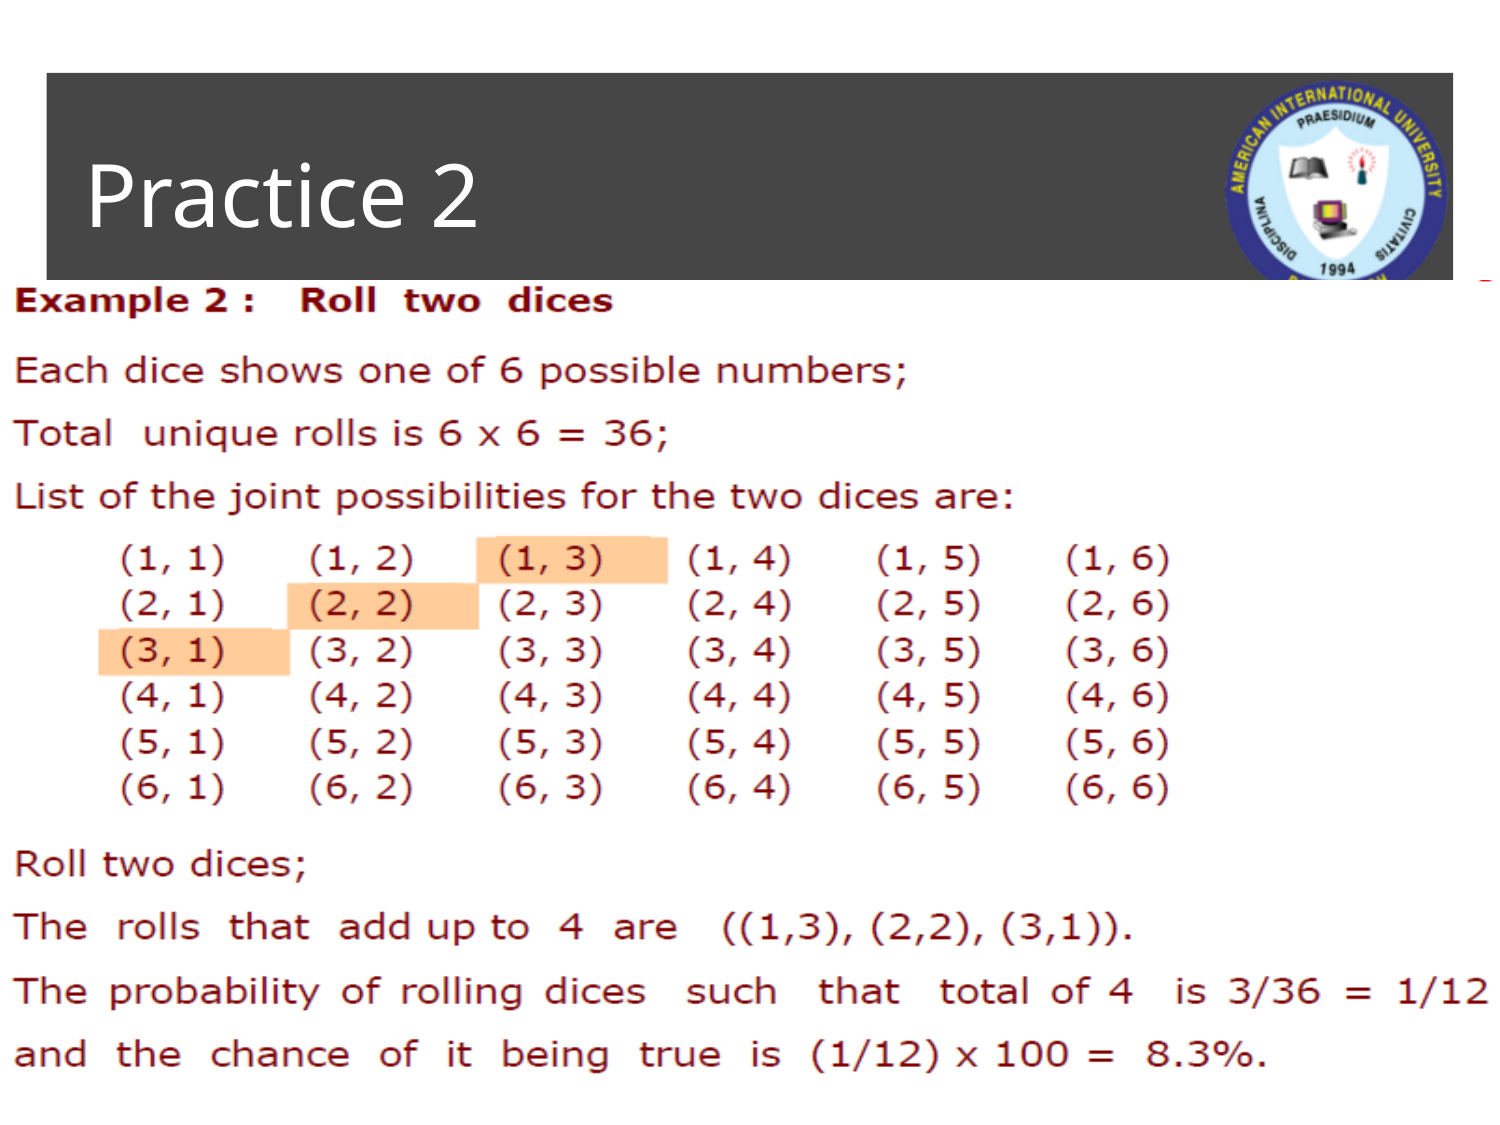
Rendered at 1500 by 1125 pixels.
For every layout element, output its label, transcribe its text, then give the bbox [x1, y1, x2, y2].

picture [0, 75, 1500, 1125]
title Practice 2 [69, 73, 1351, 253]
